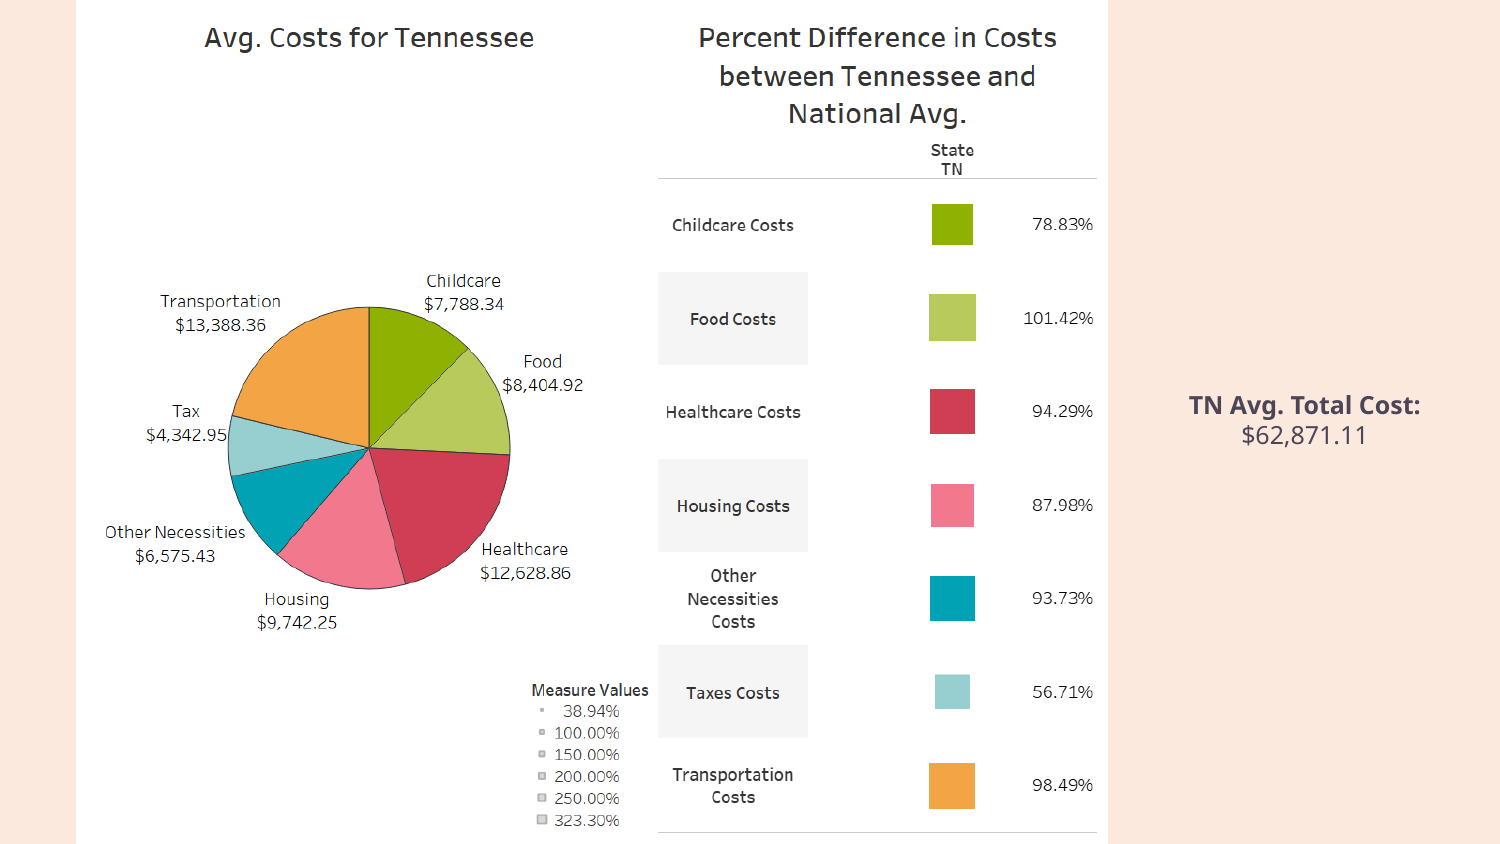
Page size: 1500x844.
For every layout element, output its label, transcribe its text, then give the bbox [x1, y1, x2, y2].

picture [76, 0, 1109, 844]
text_box TN Avg. Total Cost: $62,871.11 [1112, 374, 1500, 465]
